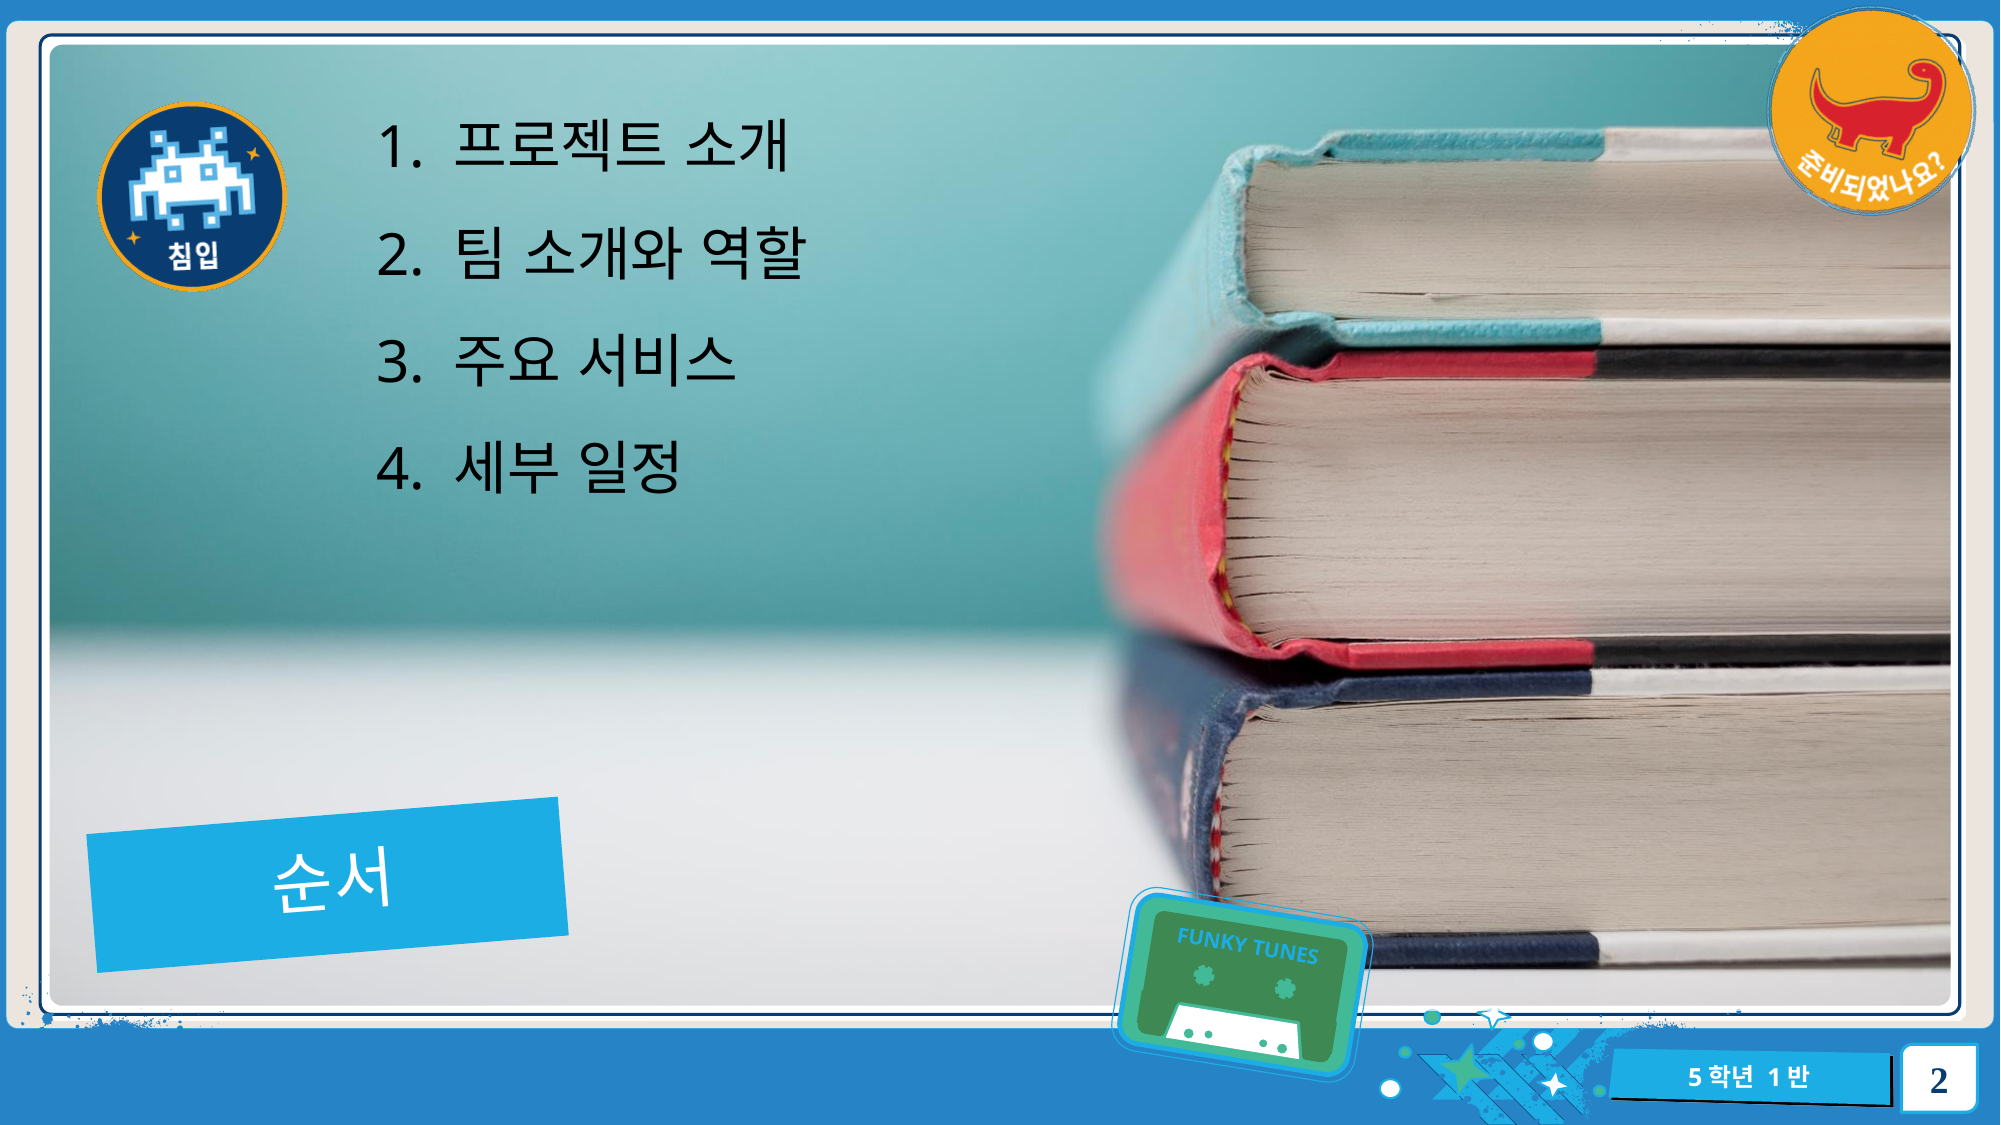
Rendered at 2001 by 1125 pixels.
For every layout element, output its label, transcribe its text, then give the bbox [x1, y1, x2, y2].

picture [49, 0, 2000, 1006]
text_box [1118, 900, 1367, 1067]
slide_number 2 [1899, 1042, 1979, 1114]
